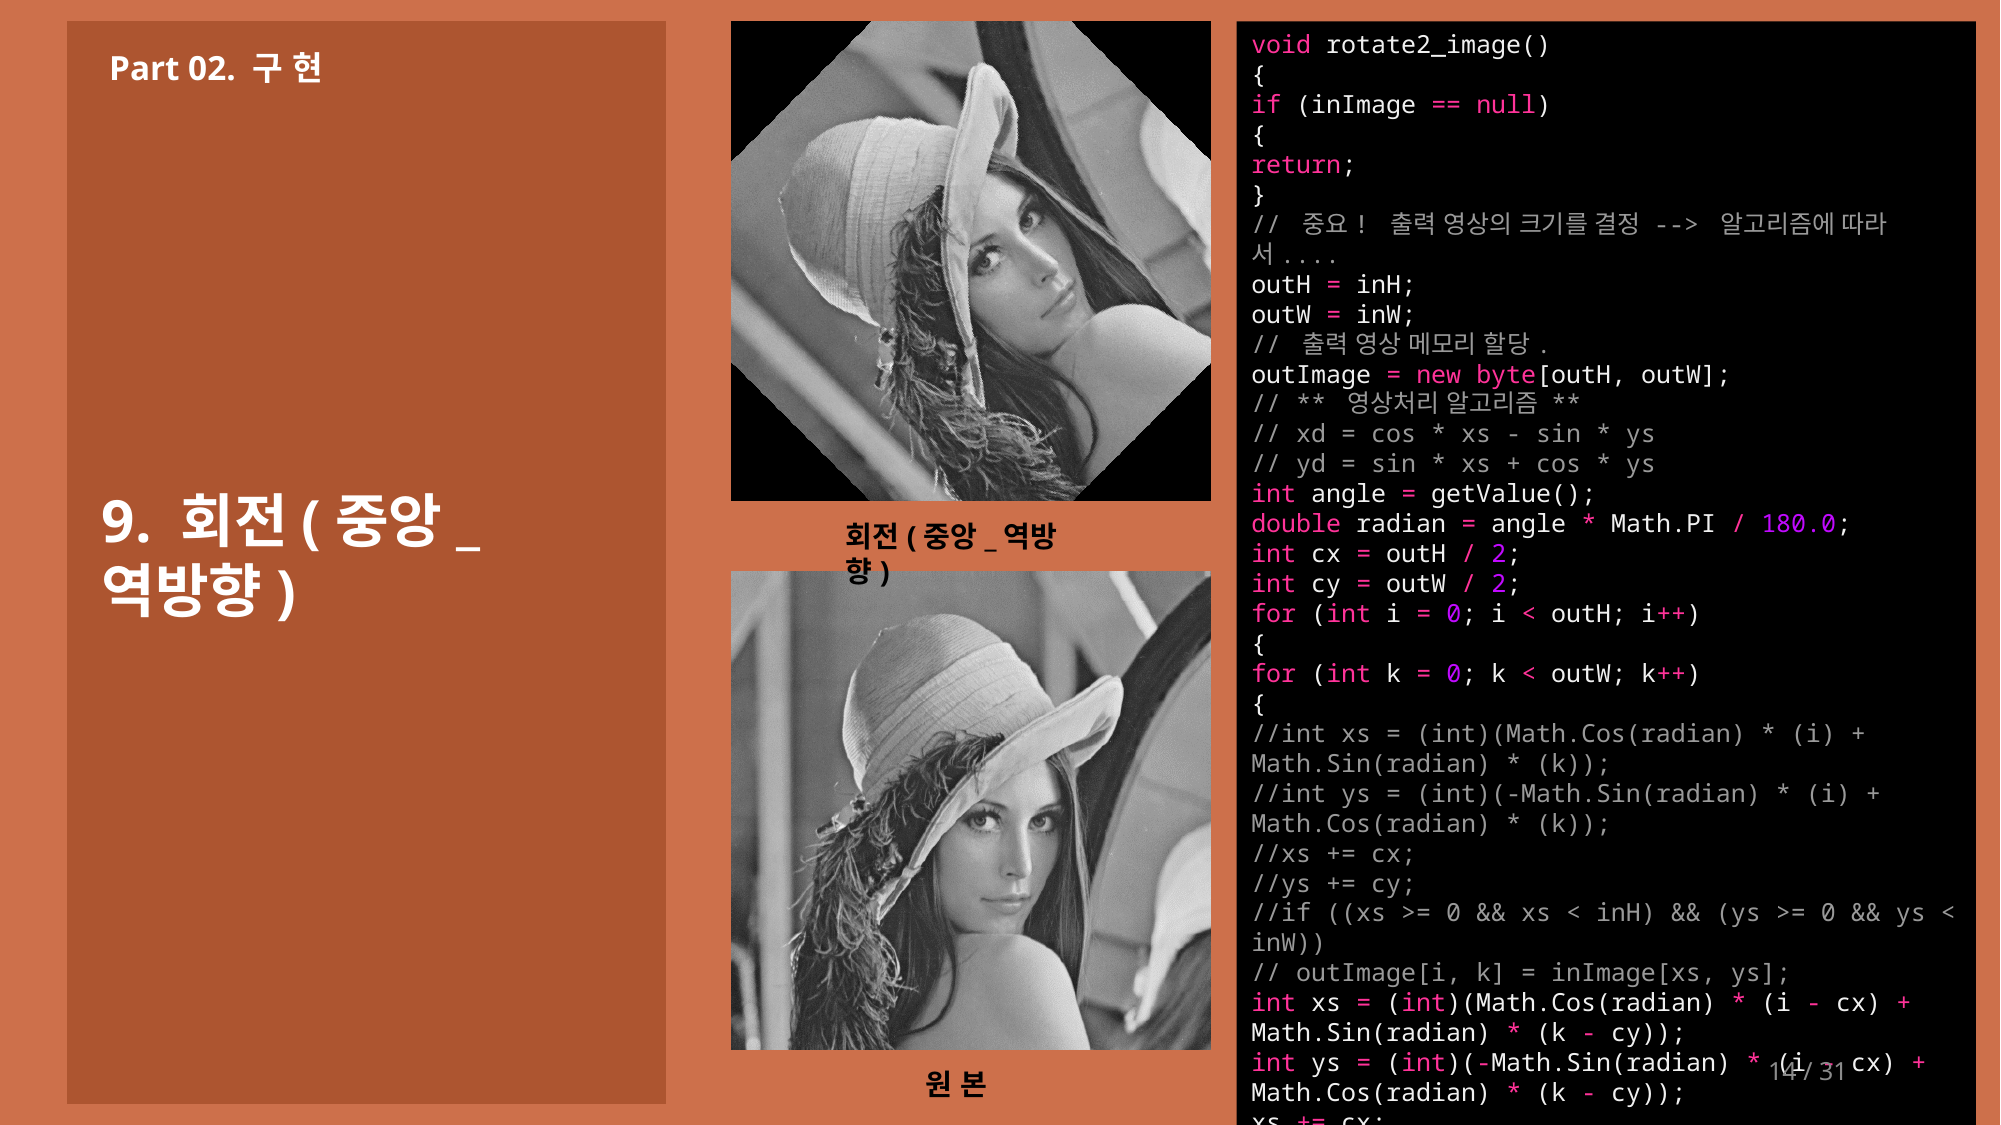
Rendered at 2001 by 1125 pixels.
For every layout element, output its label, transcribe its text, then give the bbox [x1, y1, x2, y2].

text_box [67, 21, 666, 1104]
picture [731, 571, 1211, 1050]
text_box 회전(중앙_역방향) [831, 511, 1111, 571]
slide_number 14 / 31 [1412, 1042, 1863, 1103]
text_box 원 본 [910, 1059, 1031, 1109]
text_box Part 02. 구 현 [94, 39, 375, 95]
text_box void rotate2_image() { if (inImage == null) { return; } // 중요! 출력 영상의 크기를 결정 --> 알고리즘에 따라서.... outH = inH; outW = inW; // 출력 영상 메모리 할당. outImage = new byte[outH, outW]; // ** 영상처리 알고리즘 ** // xd = cos * xs - sin * ys // yd = sin * xs + cos * ys int angle = getValue(); double radian = angle * Math.PI / 180.0; int cx = outH / 2; int cy = outW / 2; for (int i = 0; i < outH; i++) { for (int k = 0; k < outW; k++) { //int xs = (int)(Math.Cos(radian) * (i) + Math.Sin(radian) * (k)); //int ys = (int)(-Math.Sin(radian) * (i) + Math.Cos(radian) * (k)); //xs += cx; //ys += cy; //if ((xs >= 0 && xs < inH) && (ys >= 0 && ys < inW)) // outImage[i, k] = inImage[xs, ys]; int xs = (int)(Math.Cos(radian) * (i - cx) + Math.Sin(radian) * (k - cy)); int ys = (int)(-Math.Sin(radian) * (i - cx) + Math.Cos(radian) * (k - cy)); xs += cx; ys += cy; if ((xs >= 0 && xs < inH) && (ys >= 0 && ys < inW)) outImage[i, k] = inImage[xs, ys]; } } displayImage(); } [1236, 21, 1976, 1125]
text_box 9. 회전(중앙_역방향) [87, 476, 646, 632]
picture [731, 21, 1211, 501]
